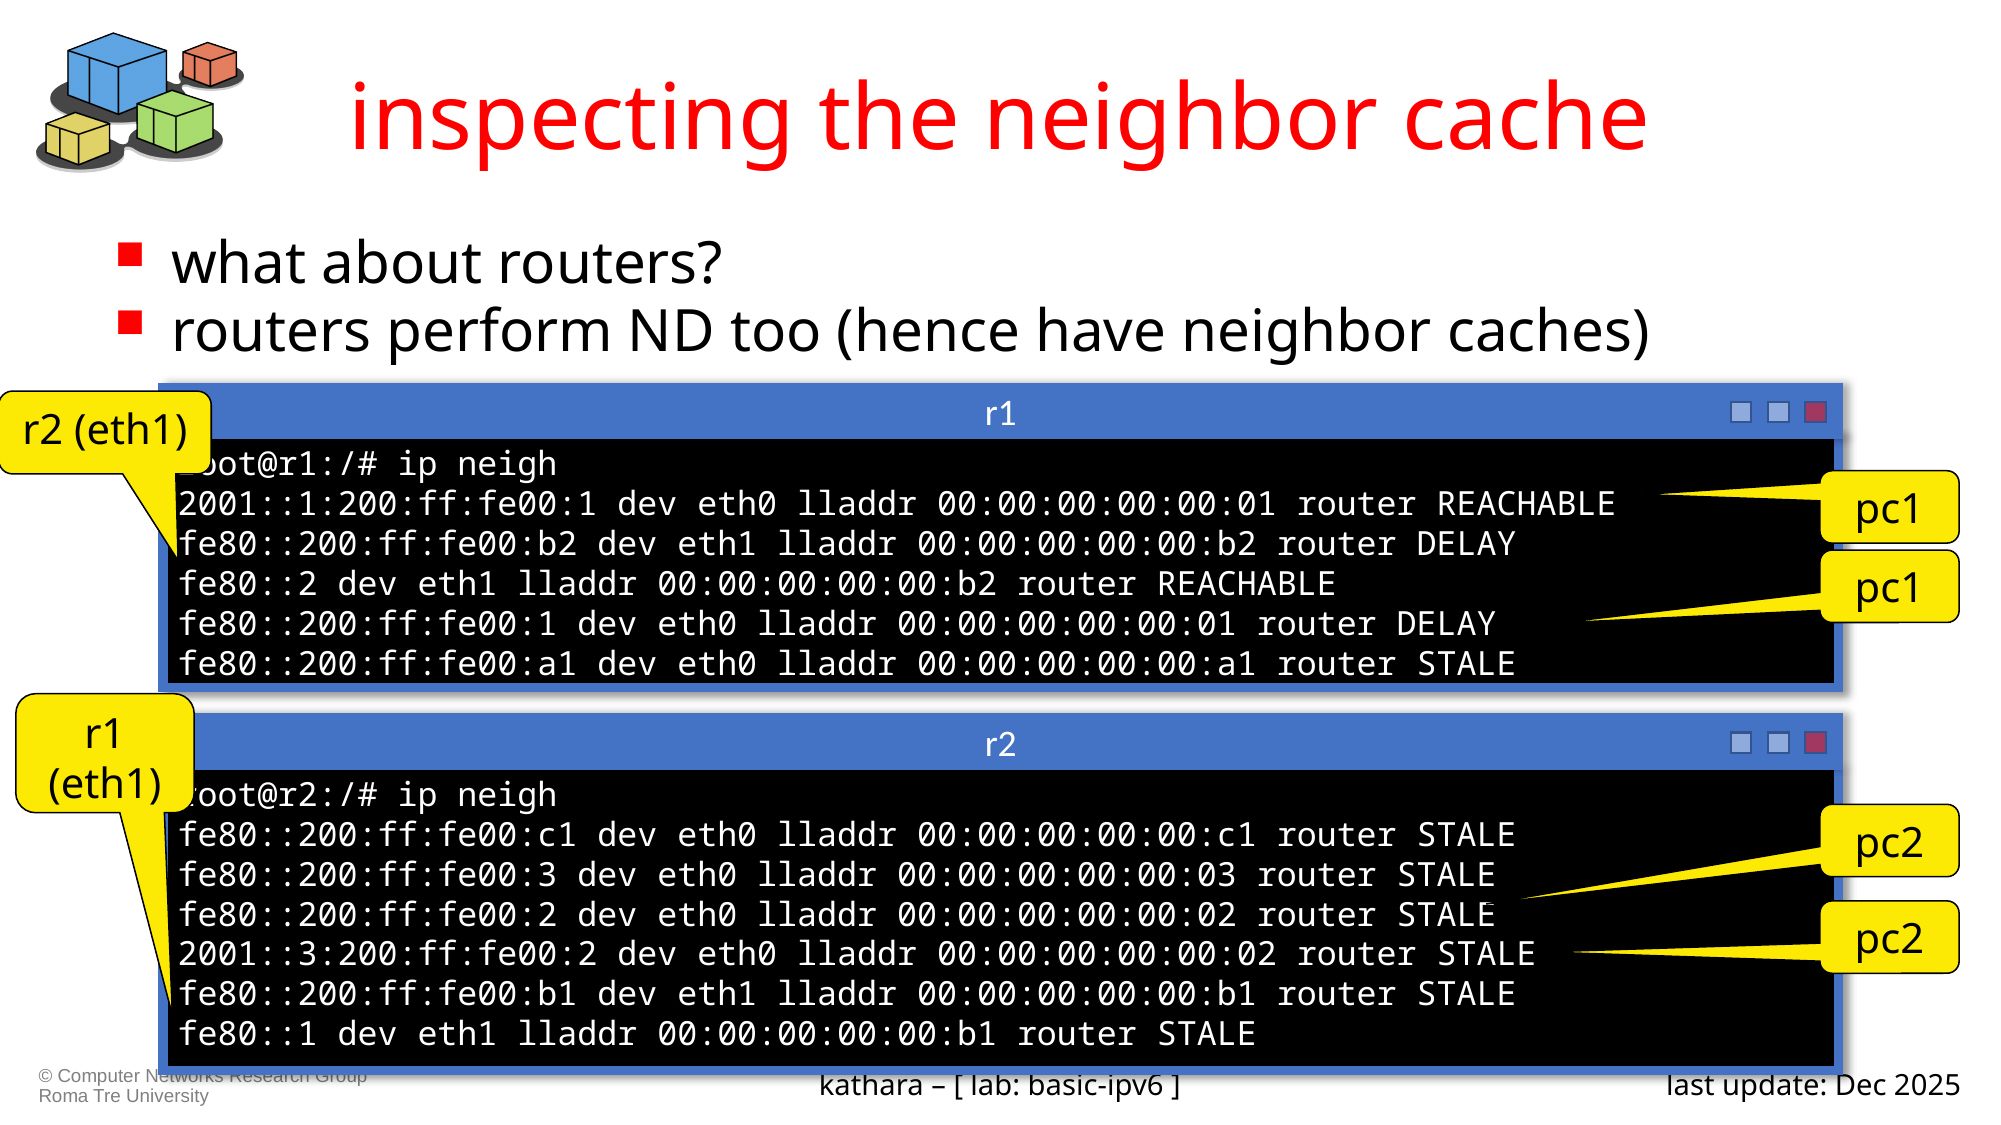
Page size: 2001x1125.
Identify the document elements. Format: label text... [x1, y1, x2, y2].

text_box r2 (eth1) [0, 391, 159, 530]
footer kathara – [ lab: basic-ipv6 ] [511, 1085, 1489, 1114]
text_box pc1 [1847, 550, 1960, 623]
text_box pc2 [1847, 804, 1960, 877]
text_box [162, 717, 1840, 1071]
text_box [162, 387, 1840, 688]
text_box r1 (eth1) [15, 693, 195, 960]
picture [36, 32, 99, 173]
text_box pc1 [1847, 470, 1960, 544]
text_box pc2 [1847, 900, 1960, 974]
list what about routers? routers perform ND too (hence have neighbor caches) [99, 231, 1900, 465]
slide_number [1519, 1058, 1977, 1114]
title inspecting the neighbor cache [99, 19, 1900, 207]
